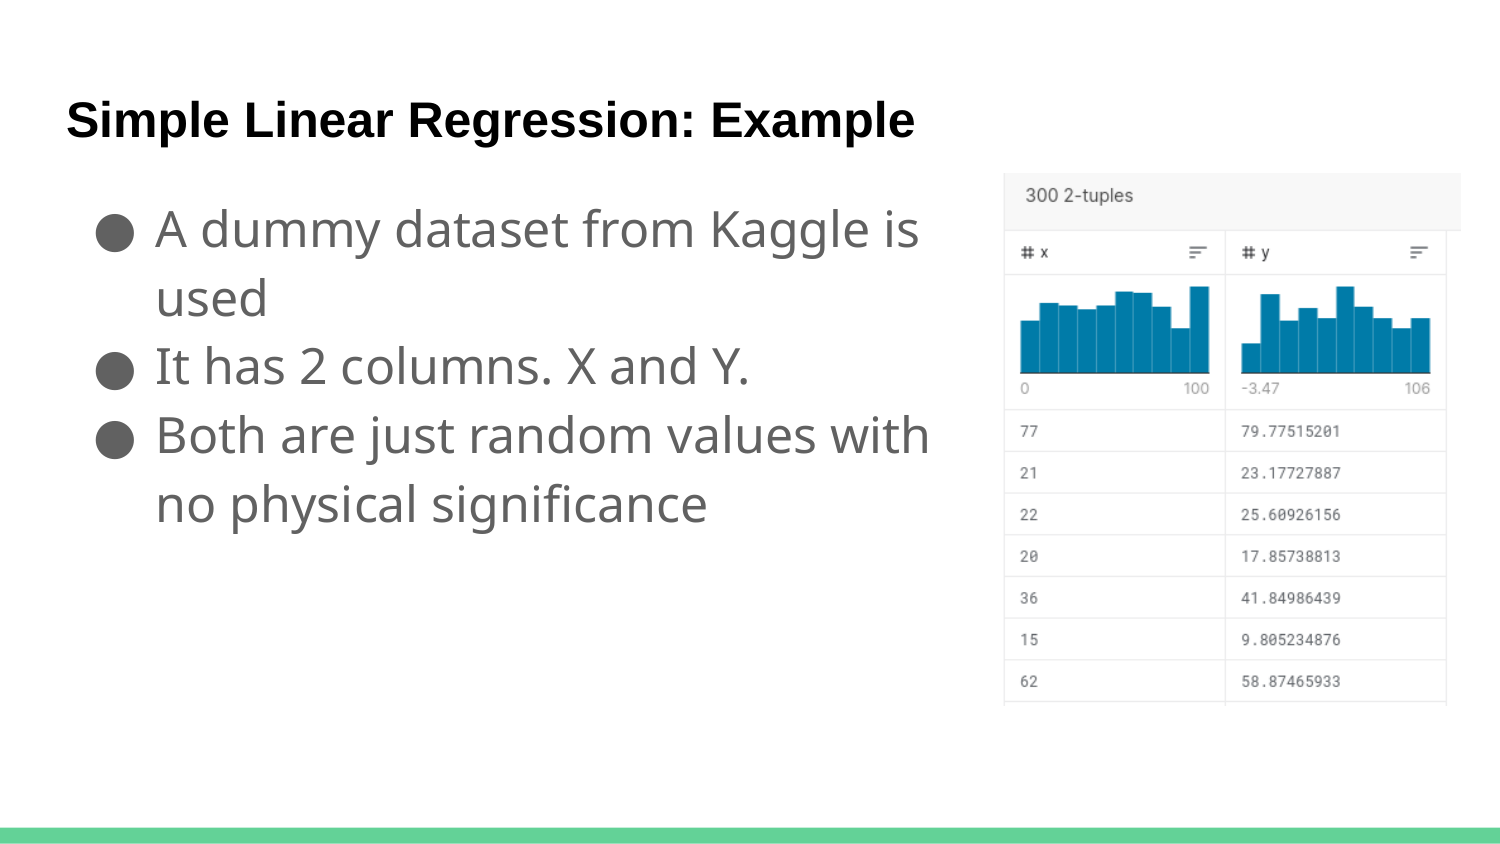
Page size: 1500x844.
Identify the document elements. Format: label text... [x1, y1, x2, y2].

title Simple Linear Regression: Example [51, 72, 1449, 167]
picture [1000, 172, 1462, 706]
text_box A dummy dataset from Kaggle is used It has 2 columns. X and Y. Both are just random values with no physical significance [65, 173, 954, 548]
